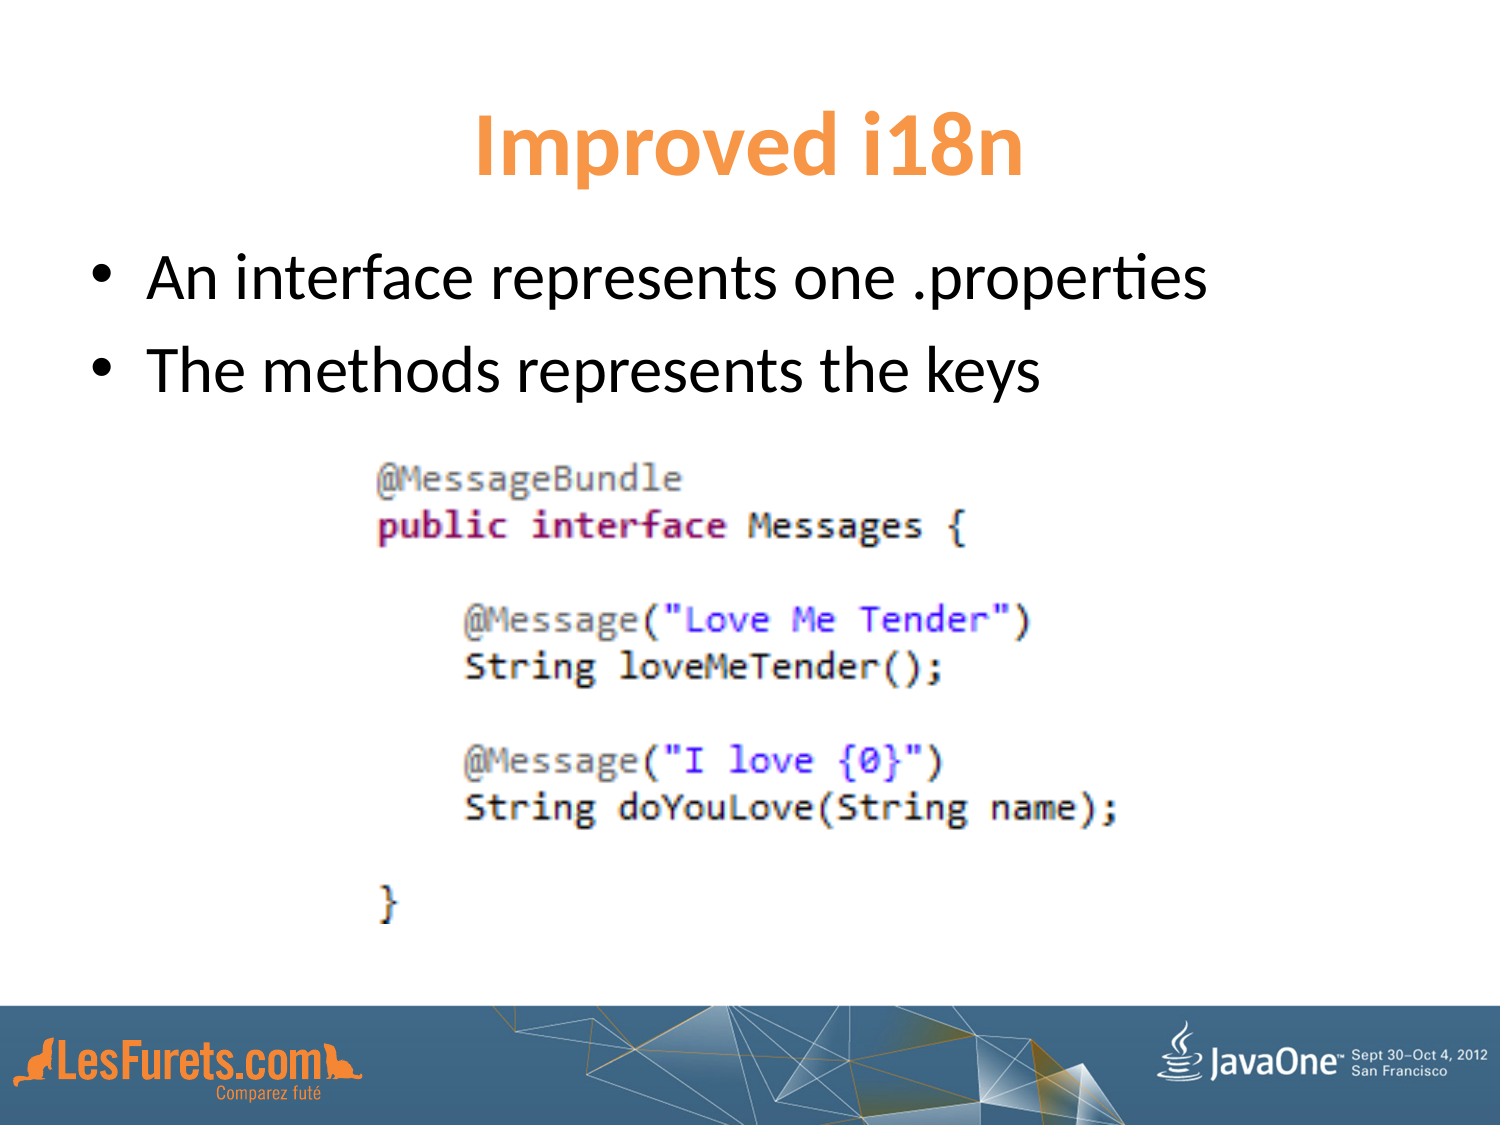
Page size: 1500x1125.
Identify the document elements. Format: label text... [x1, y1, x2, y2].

title Improved i18n [75, 45, 1425, 224]
list An interface represents one .properties The methods represents the keys [75, 224, 1425, 968]
picture [0, 0, 1500, 1125]
